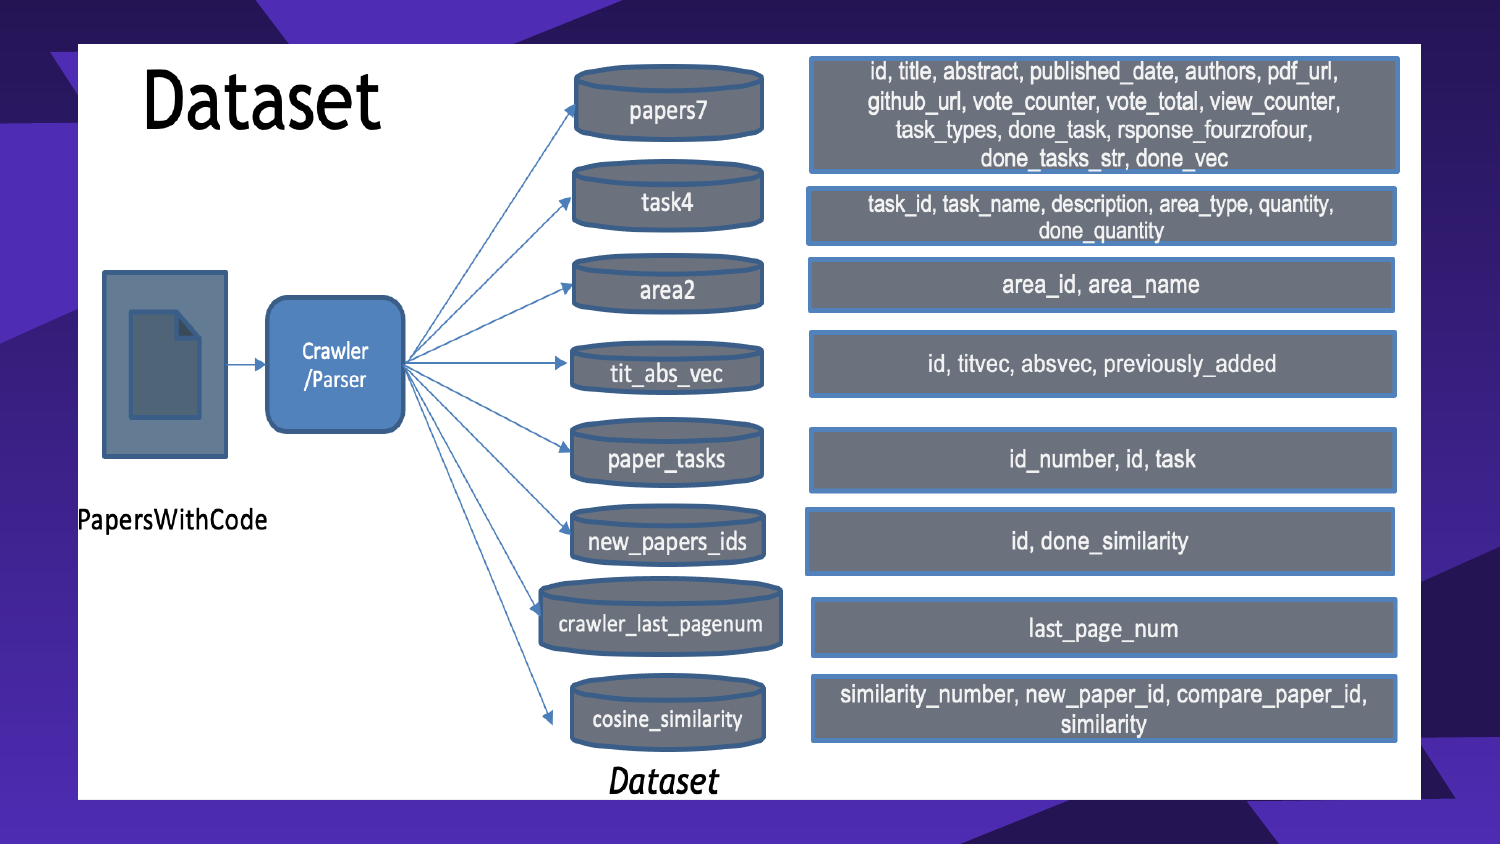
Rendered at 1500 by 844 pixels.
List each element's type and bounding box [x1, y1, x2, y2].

picture [78, 44, 1422, 800]
